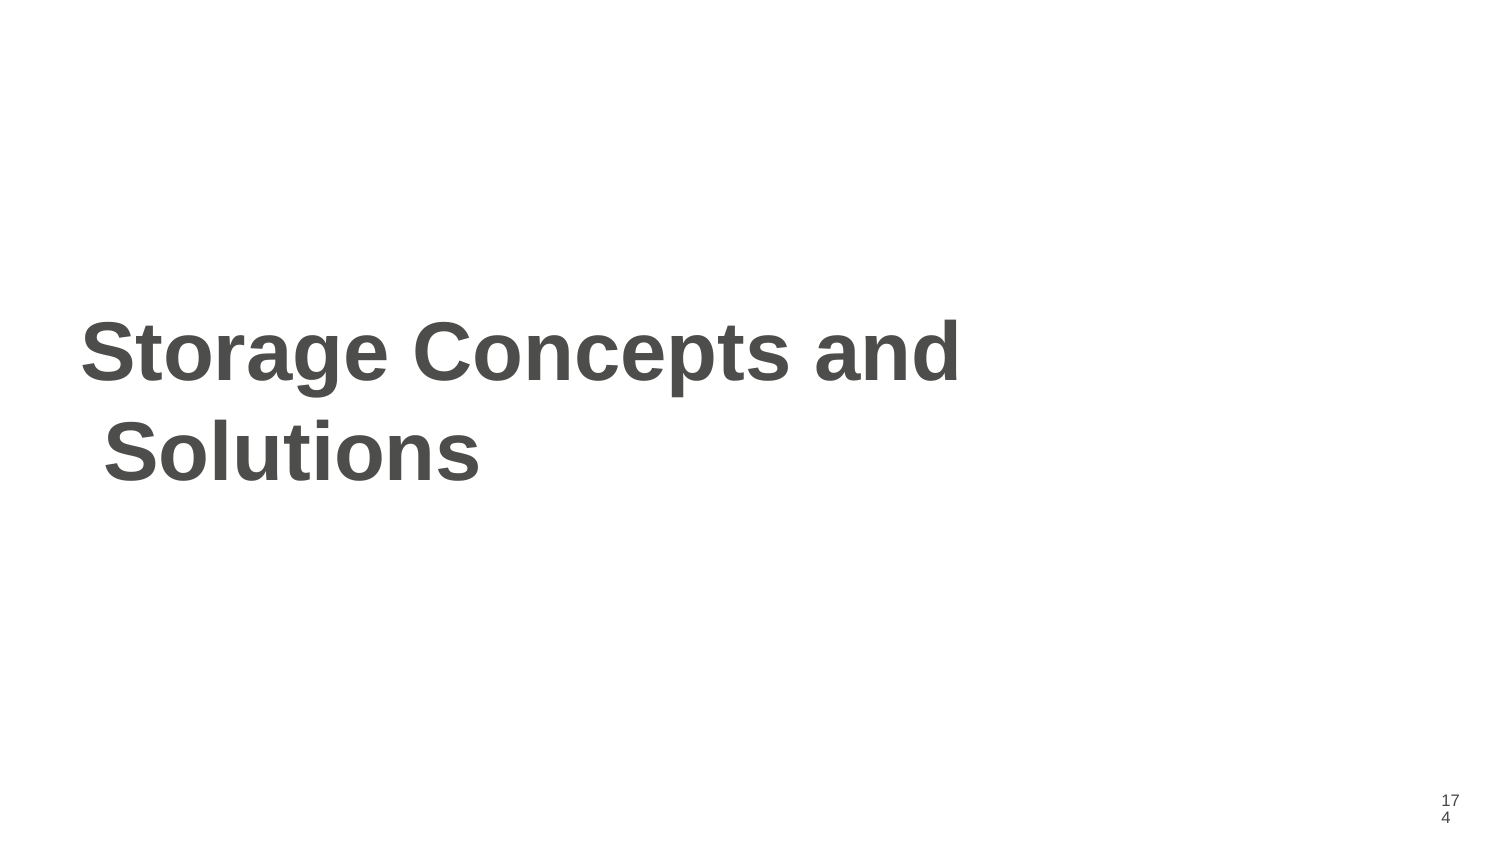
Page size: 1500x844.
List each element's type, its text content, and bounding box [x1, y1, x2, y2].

title Storage Concepts and Solutions [77, 295, 967, 498]
slide_number ‹#› [1426, 789, 1467, 844]
